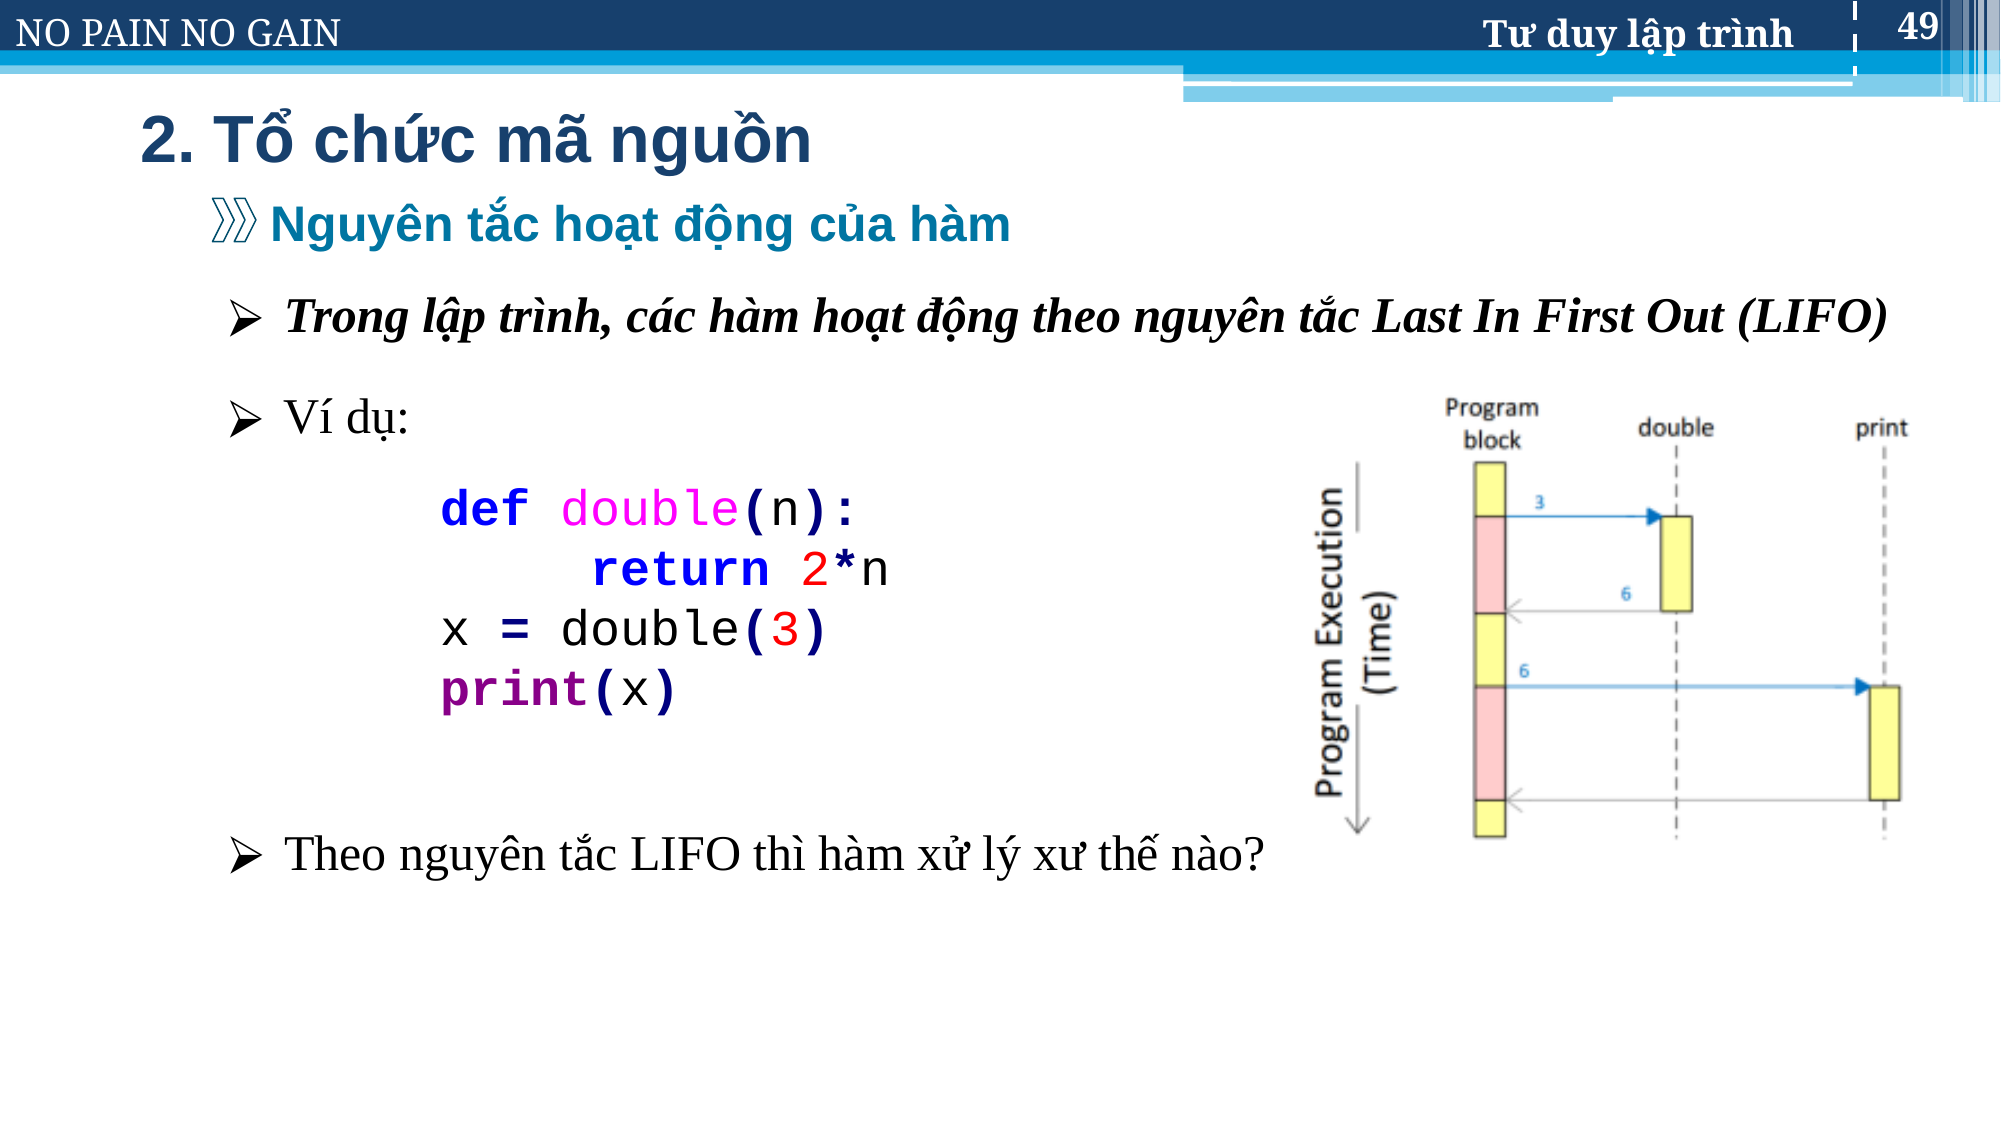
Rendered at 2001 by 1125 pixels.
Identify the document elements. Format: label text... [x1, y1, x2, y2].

text_box Trong lập trình, các hàm hoạt động theo nguyên tắc Last In First Out (LIFO) [212, 275, 1913, 351]
text_box def double(n): return 2*n x = double(3) print(x) [425, 468, 1286, 724]
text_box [212, 175, 1075, 251]
text_box Ví dụ: [212, 376, 1913, 452]
text_box Theo nguyên tắc LIFO thì hàm xử lý xư thế nào? [212, 812, 1295, 888]
picture [1291, 383, 1955, 881]
slide_number 49 [1833, 0, 1955, 61]
title 2. Tổ chức mã nguồn [125, 71, 1863, 200]
